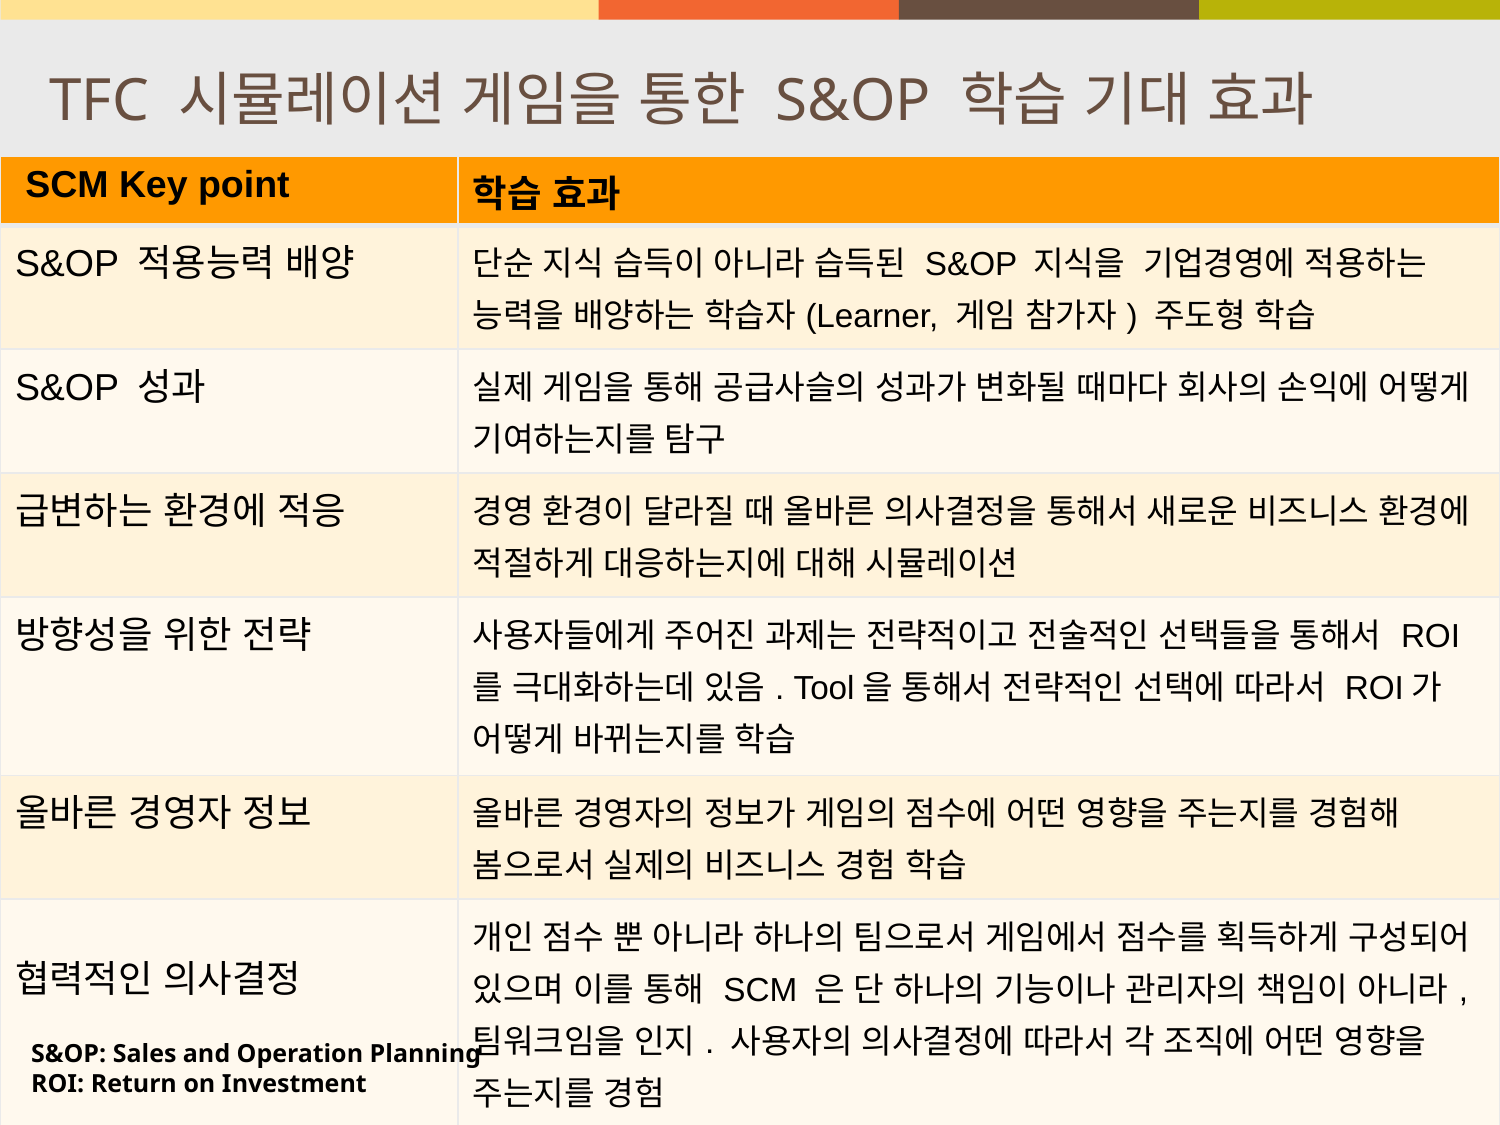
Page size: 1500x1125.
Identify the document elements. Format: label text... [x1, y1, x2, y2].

text_box S&OP: Sales and Operation Planning ROI: Return on Investment [16, 1030, 504, 1105]
table_cell 경영 환경이 달라질 때 올바른 의사결정을 통해서 새로운 비즈니스 환경에 적절하게 대응하는지에 대해 시뮬레이션 [459, 474, 1499, 596]
table_cell 방향성을 위한 전략 [1, 598, 457, 775]
table_cell 급변하는 환경에 적응 [1, 474, 457, 596]
table_cell 올바른 경영자의 정보가 게임의 점수에 어떤 영향을 주는지를 경험해 봄으로서 실제의 비즈니스 경험 학습 [459, 776, 1499, 898]
table_cell S&OP 적용능력 배양 [1, 228, 457, 348]
table_cell 사용자들에게 주어진 과제는 전략적이고 전술적인 선택들을 통해서 ROI를 극대화하는데 있음. Tool을 통해서 전략적인 선택에 따라서 ROI가 어떻게 바뀌는지를 학습 [459, 598, 1499, 775]
table_cell 실제 게임을 통해 공급사슬의 성과가 변화될 때마다 회사의 손익에 어떻게 기여하는지를 탐구 [459, 350, 1499, 472]
table_header SCM Key point [1, 157, 457, 223]
table_cell 개인 점수 뿐 아니라 하나의 팀으로서 게임에서 점수를 획득하게 구성되어 있으며 이를 통해 SCM 은 단 하나의 기능이나 관리자의 책임이 아니라, 팀워크임을 인지. 사용자의 의사결정에 따라서 각 조직에 어떤 영향을 주는지를 경험 [459, 900, 1499, 1125]
table_cell 단순 지식 습득이 아니라 습득된 S&OP 지식을 기업경영에 적용하는 능력을 배양하는 학습자(Learner, 게임 참가자) 주도형 학습 [459, 228, 1499, 348]
table_header 학습 효과 [459, 157, 1499, 223]
title TFC 시뮬레이션 게임을 통한 S&OP 학습 기대 효과 [34, 3, 1500, 155]
table_cell 올바른 경영자 정보 [1, 776, 457, 898]
table_cell 협력적인 의사결정 [1, 900, 457, 1125]
table_cell S&OP 성과 [1, 350, 457, 472]
